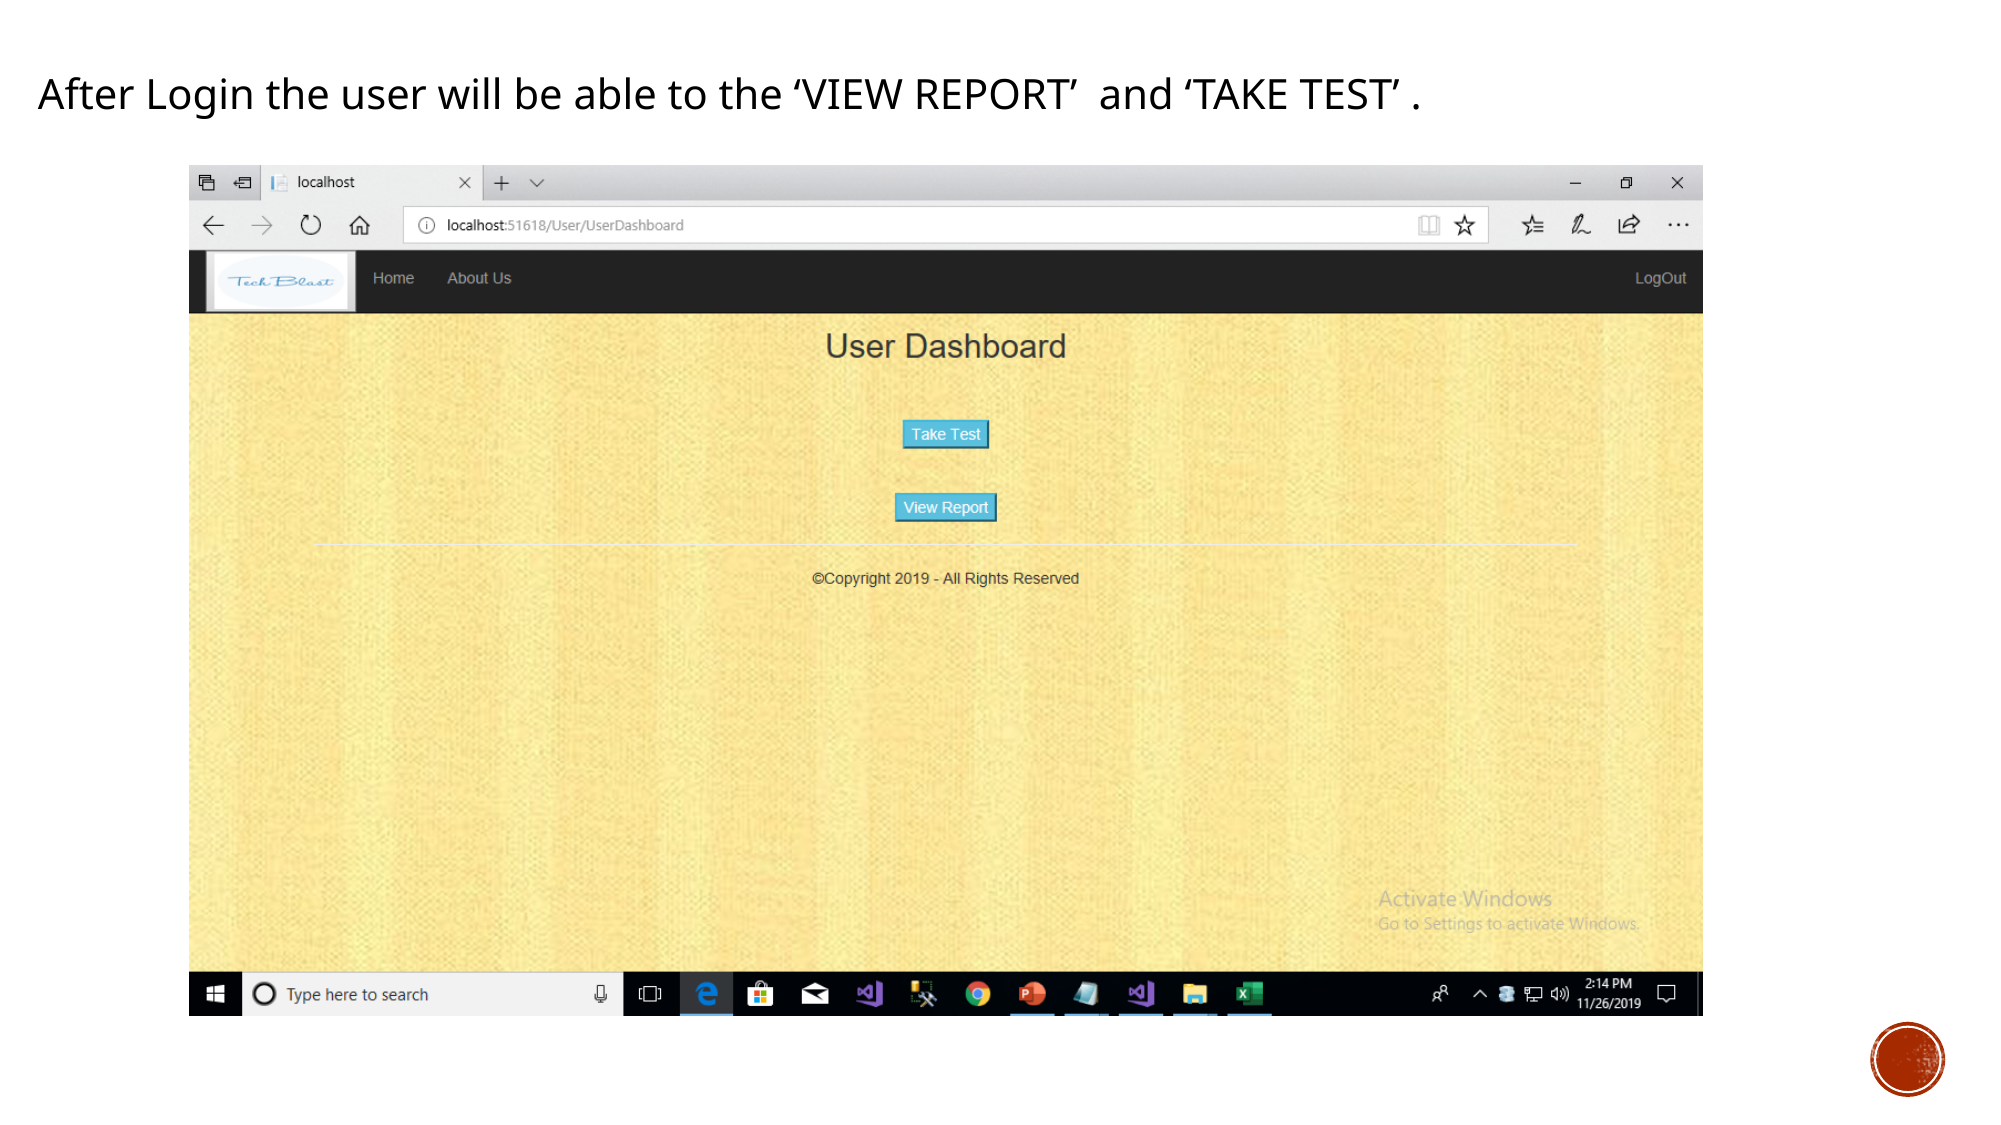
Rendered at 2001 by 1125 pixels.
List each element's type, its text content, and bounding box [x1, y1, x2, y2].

picture [189, 165, 1703, 1016]
text_box After Login the user will be able to the ‘VIEW REPORT’ and ‘TAKE TEST’ . [23, 60, 1500, 170]
